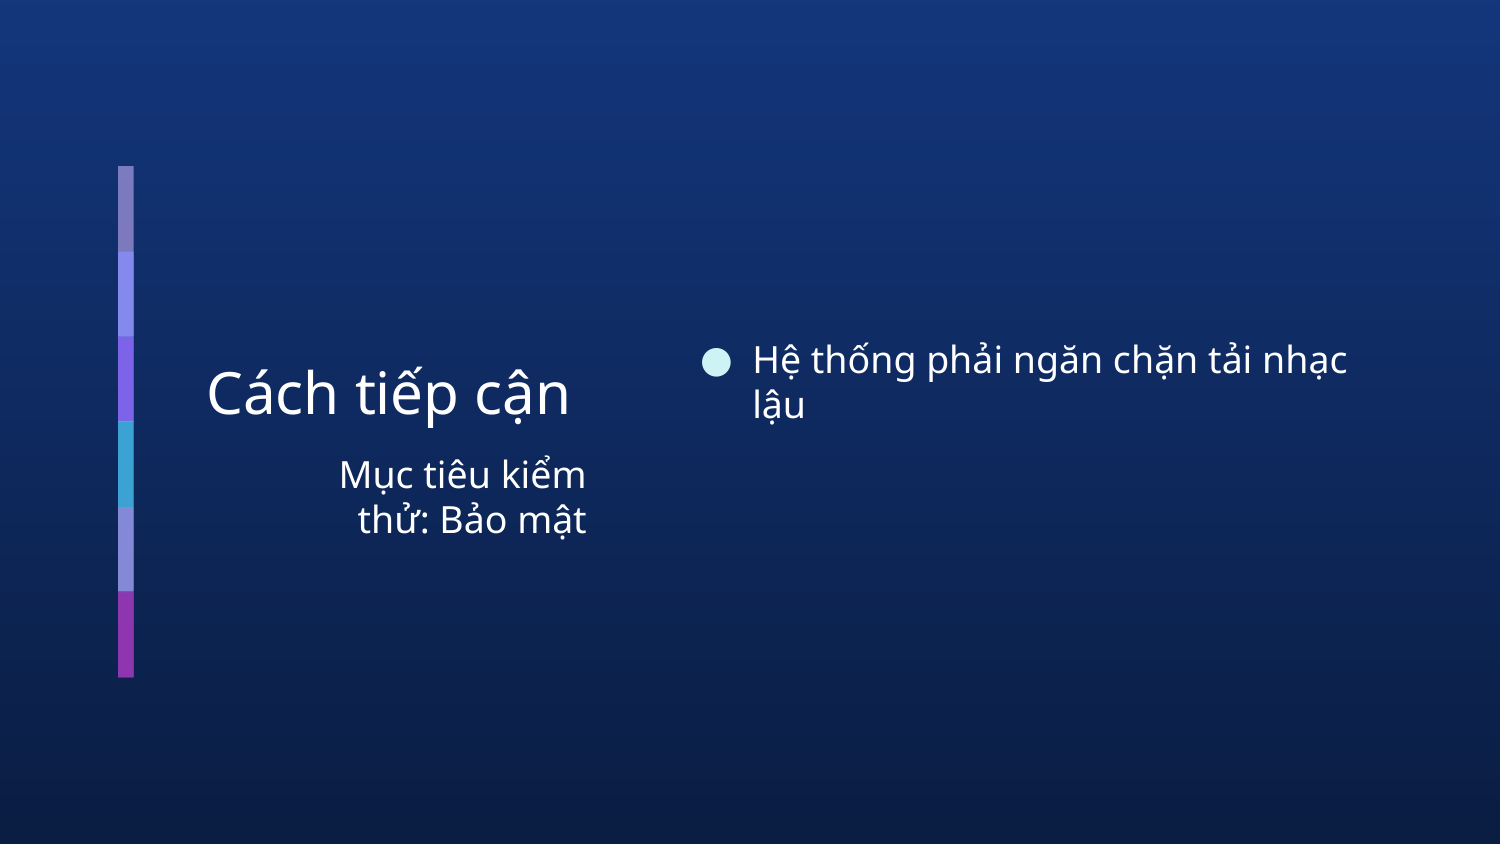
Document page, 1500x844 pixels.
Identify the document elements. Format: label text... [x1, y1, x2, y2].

subtitle Mục tiêu kiểm thử: Bảo mật [268, 436, 602, 545]
title Cách tiếp cận [172, 277, 602, 442]
list Hệ thống phải ngăn chặn tải nhạc lậu [662, 320, 1388, 552]
